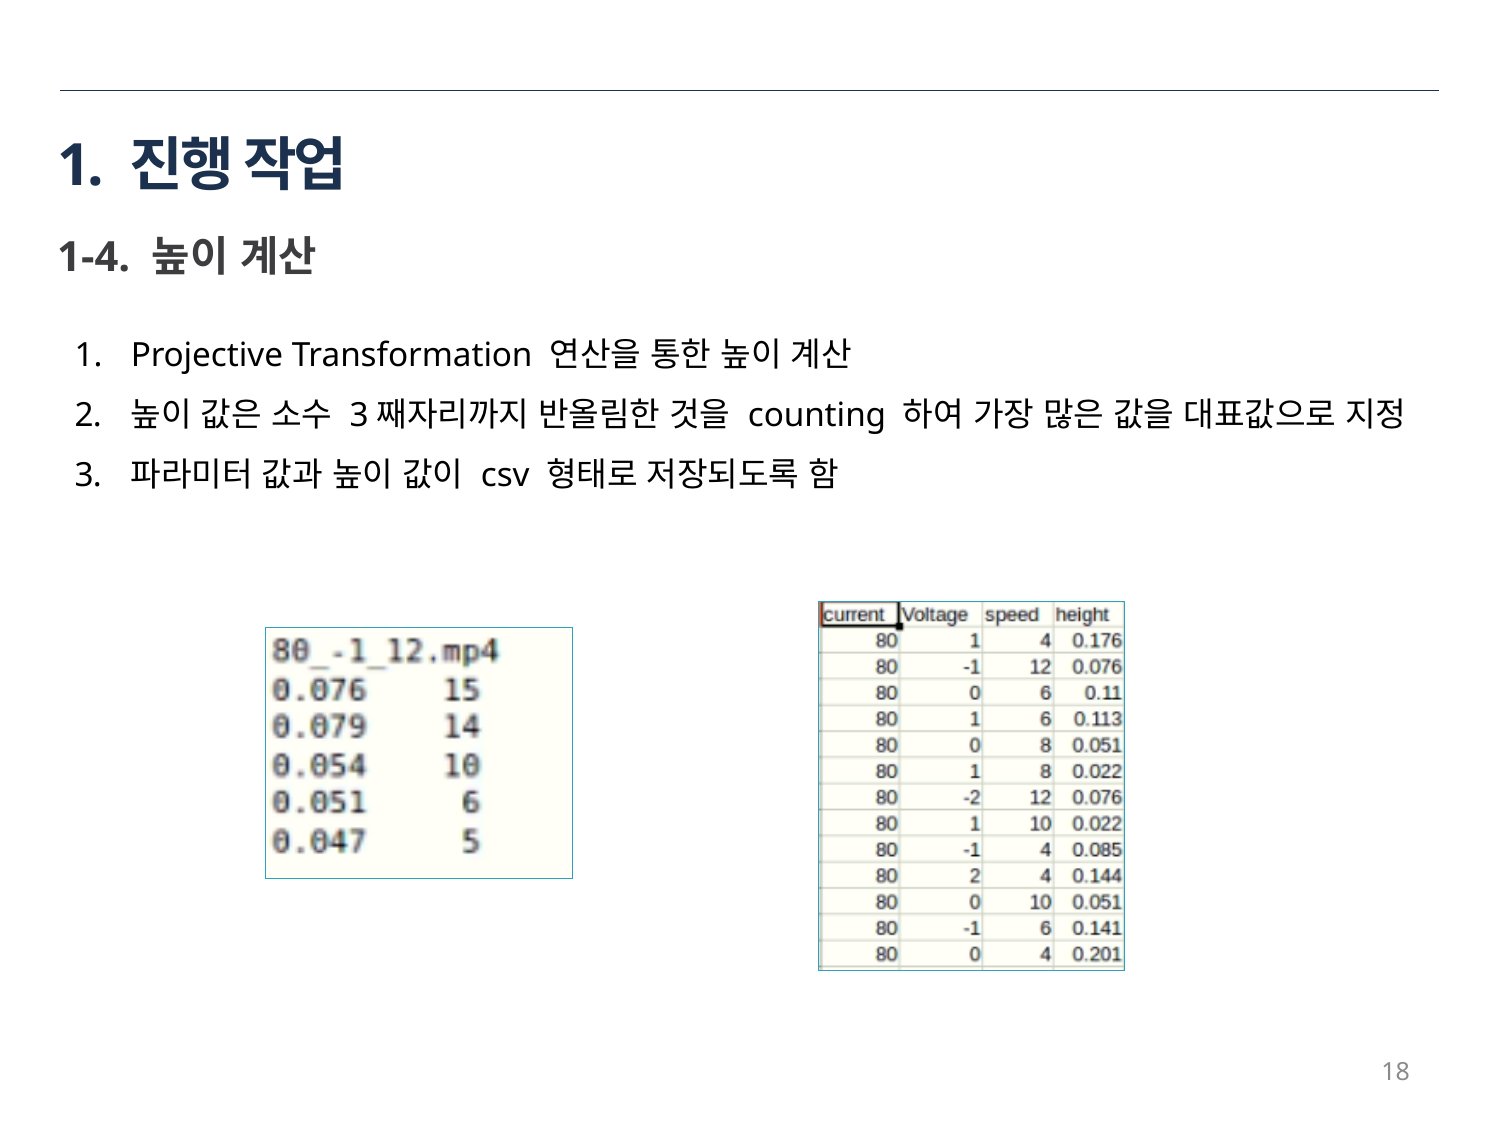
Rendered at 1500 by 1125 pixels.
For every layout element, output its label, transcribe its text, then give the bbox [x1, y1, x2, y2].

picture [817, 601, 1125, 972]
picture [265, 627, 573, 879]
text_box 18 [1074, 1042, 1425, 1103]
title 1. 진행 작업 [42, 114, 1190, 211]
text_box Projective Transformation 연산을 통한 높이 계산 높이 값은 소수 3째자리까지 반올림한 것을 counting 하여 가장 많은 값을 대표값으로 지정 파라미터 값과 높이 값이 csv 형태로 저장되도록 함 [59, 306, 1500, 501]
text_box 1-4. 높이 계산 [42, 222, 1432, 432]
